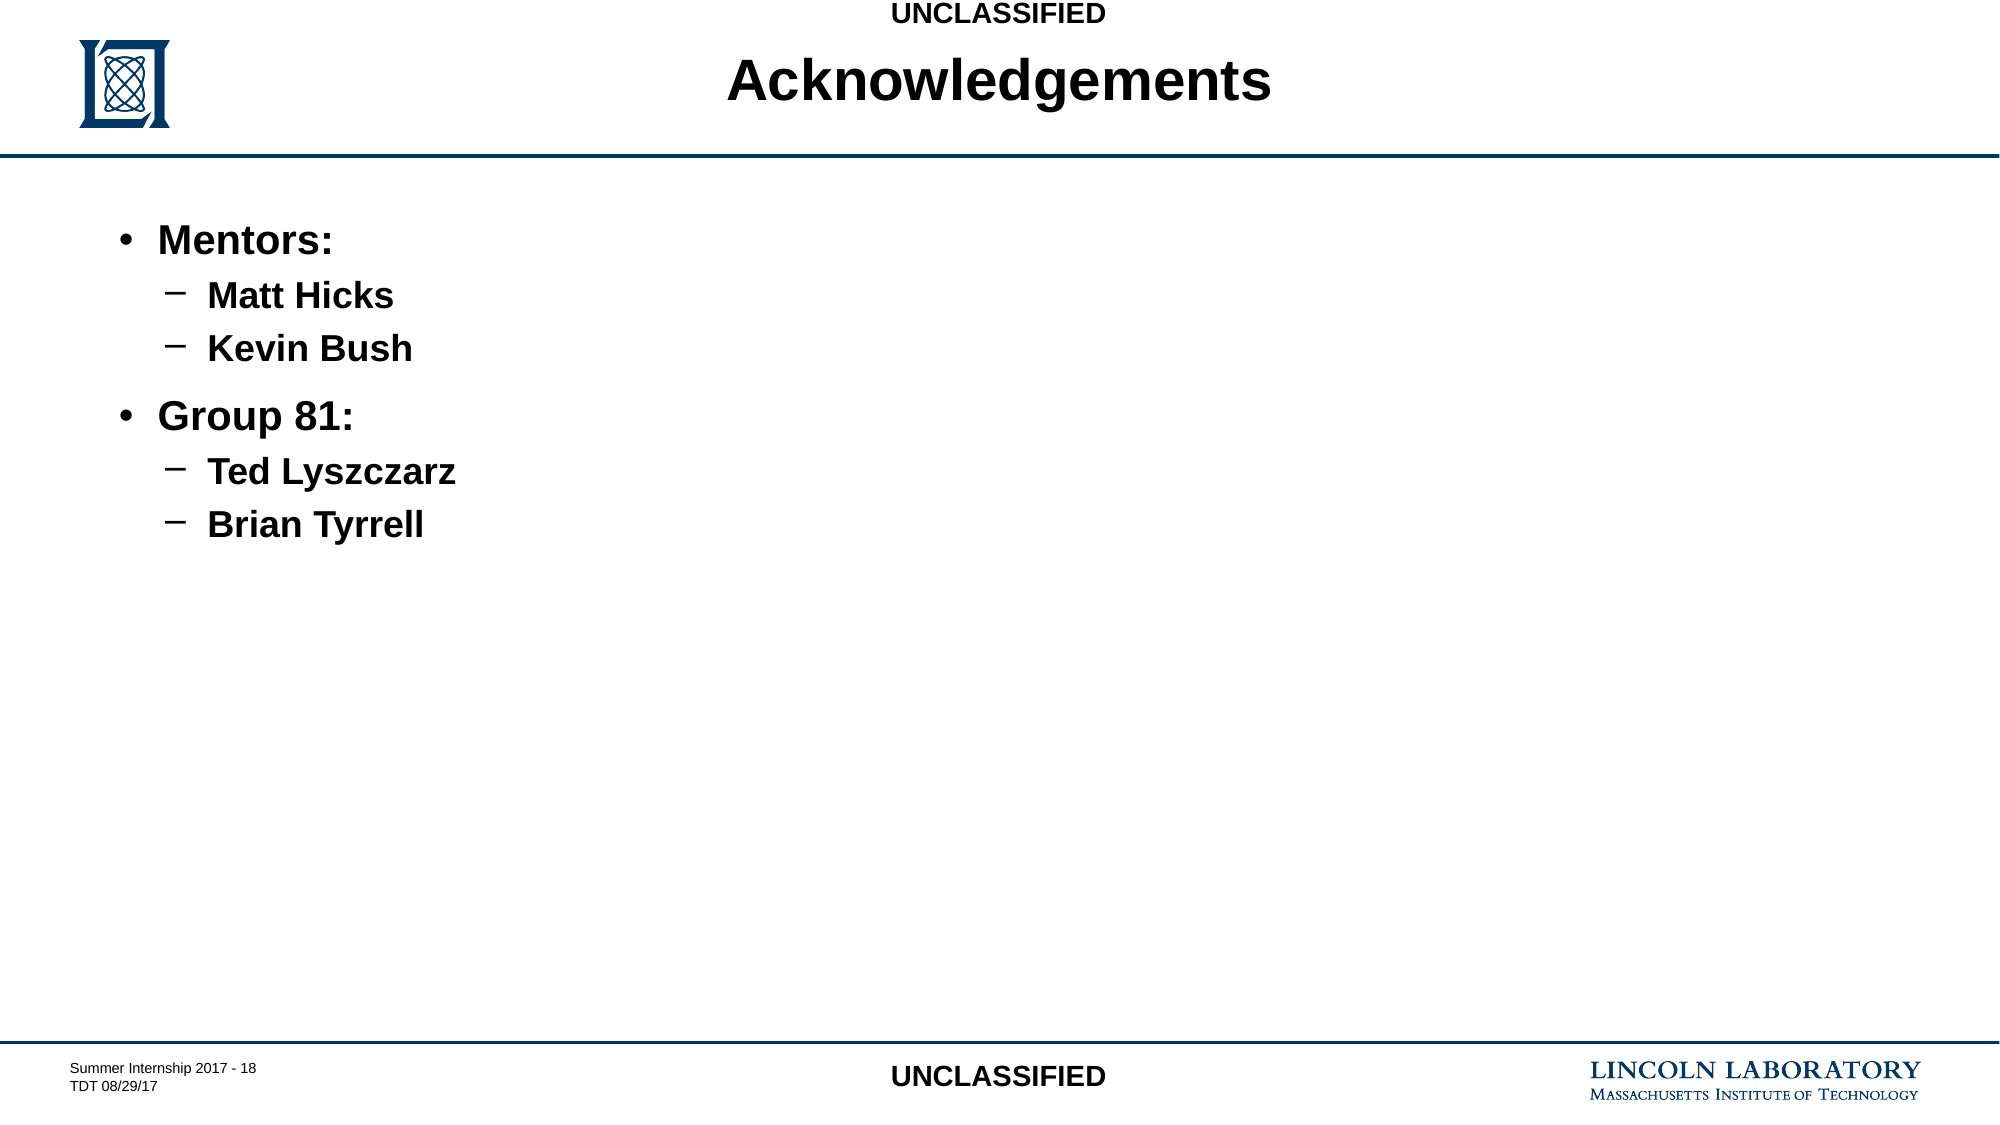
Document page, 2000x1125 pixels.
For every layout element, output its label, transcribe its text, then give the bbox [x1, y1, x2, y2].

list Mentors: Matt Hicks Kevin Bush Group 81: Ted Lyszczarz Brian Tyrrell [103, 211, 1896, 1004]
picture [1588, 1061, 1921, 1100]
title Acknowledgements [205, 16, 1794, 150]
picture [79, 40, 170, 128]
